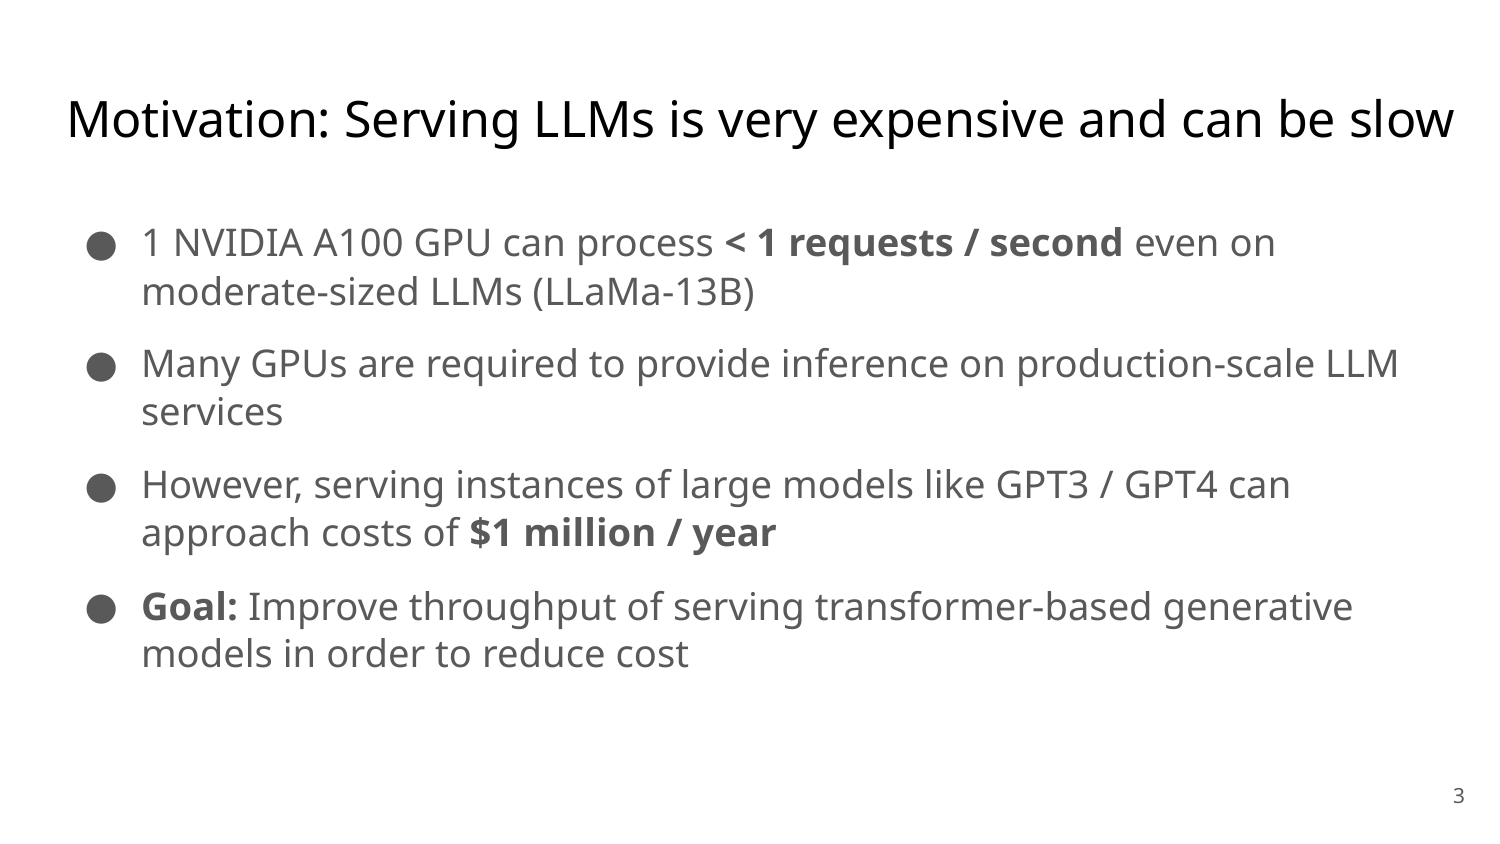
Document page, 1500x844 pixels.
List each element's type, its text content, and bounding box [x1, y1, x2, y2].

title Motivation: Serving LLMs is very expensive and can be slow [51, 72, 1480, 167]
list 1 NVIDIA A100 GPU can process < 1 requests / second even on moderate-sized LLMs (LLaMa-13B) Many GPUs are required to provide inference on production-scale LLM services However, serving instances of large models like GPT3 / GPT4 can approach costs of $1 million / year Goal: Improve throughput of serving transformer-based generative models in order to reduce cost [51, 201, 1484, 762]
slide_number ‹#› [1389, 764, 1480, 830]
